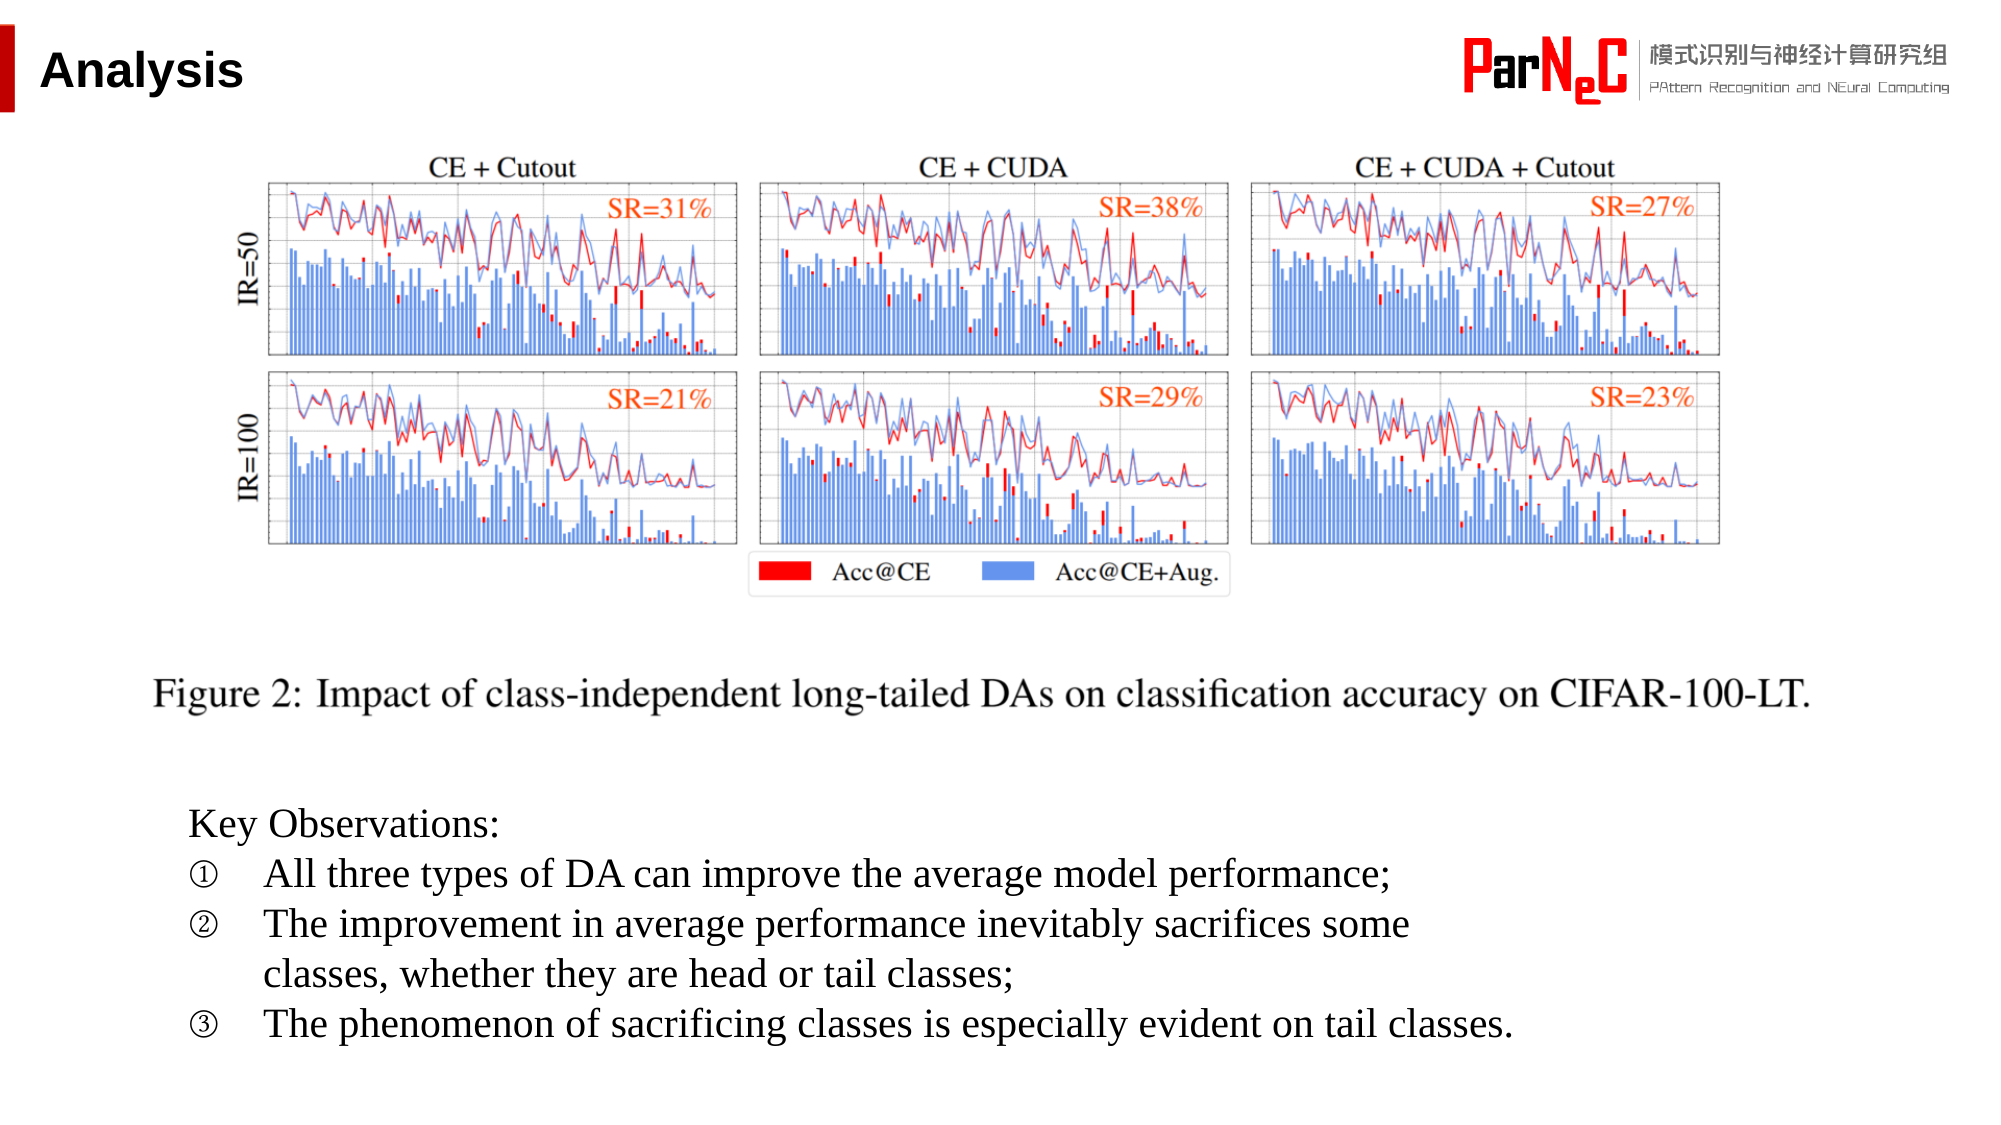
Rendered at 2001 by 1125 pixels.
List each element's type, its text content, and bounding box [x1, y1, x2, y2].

text_box Key Observations: All three types of DA can improve the average model performance; The improvement in average performance inevitably sacrifices some classes, whether they are head or tail classes; The phenomenon of sacrificing classes is especially evident on tail classes. [173, 788, 1537, 1054]
text_box [0, 25, 16, 113]
picture [1454, 31, 1954, 109]
picture [145, 143, 1820, 728]
text_box Analysis [24, 29, 505, 105]
